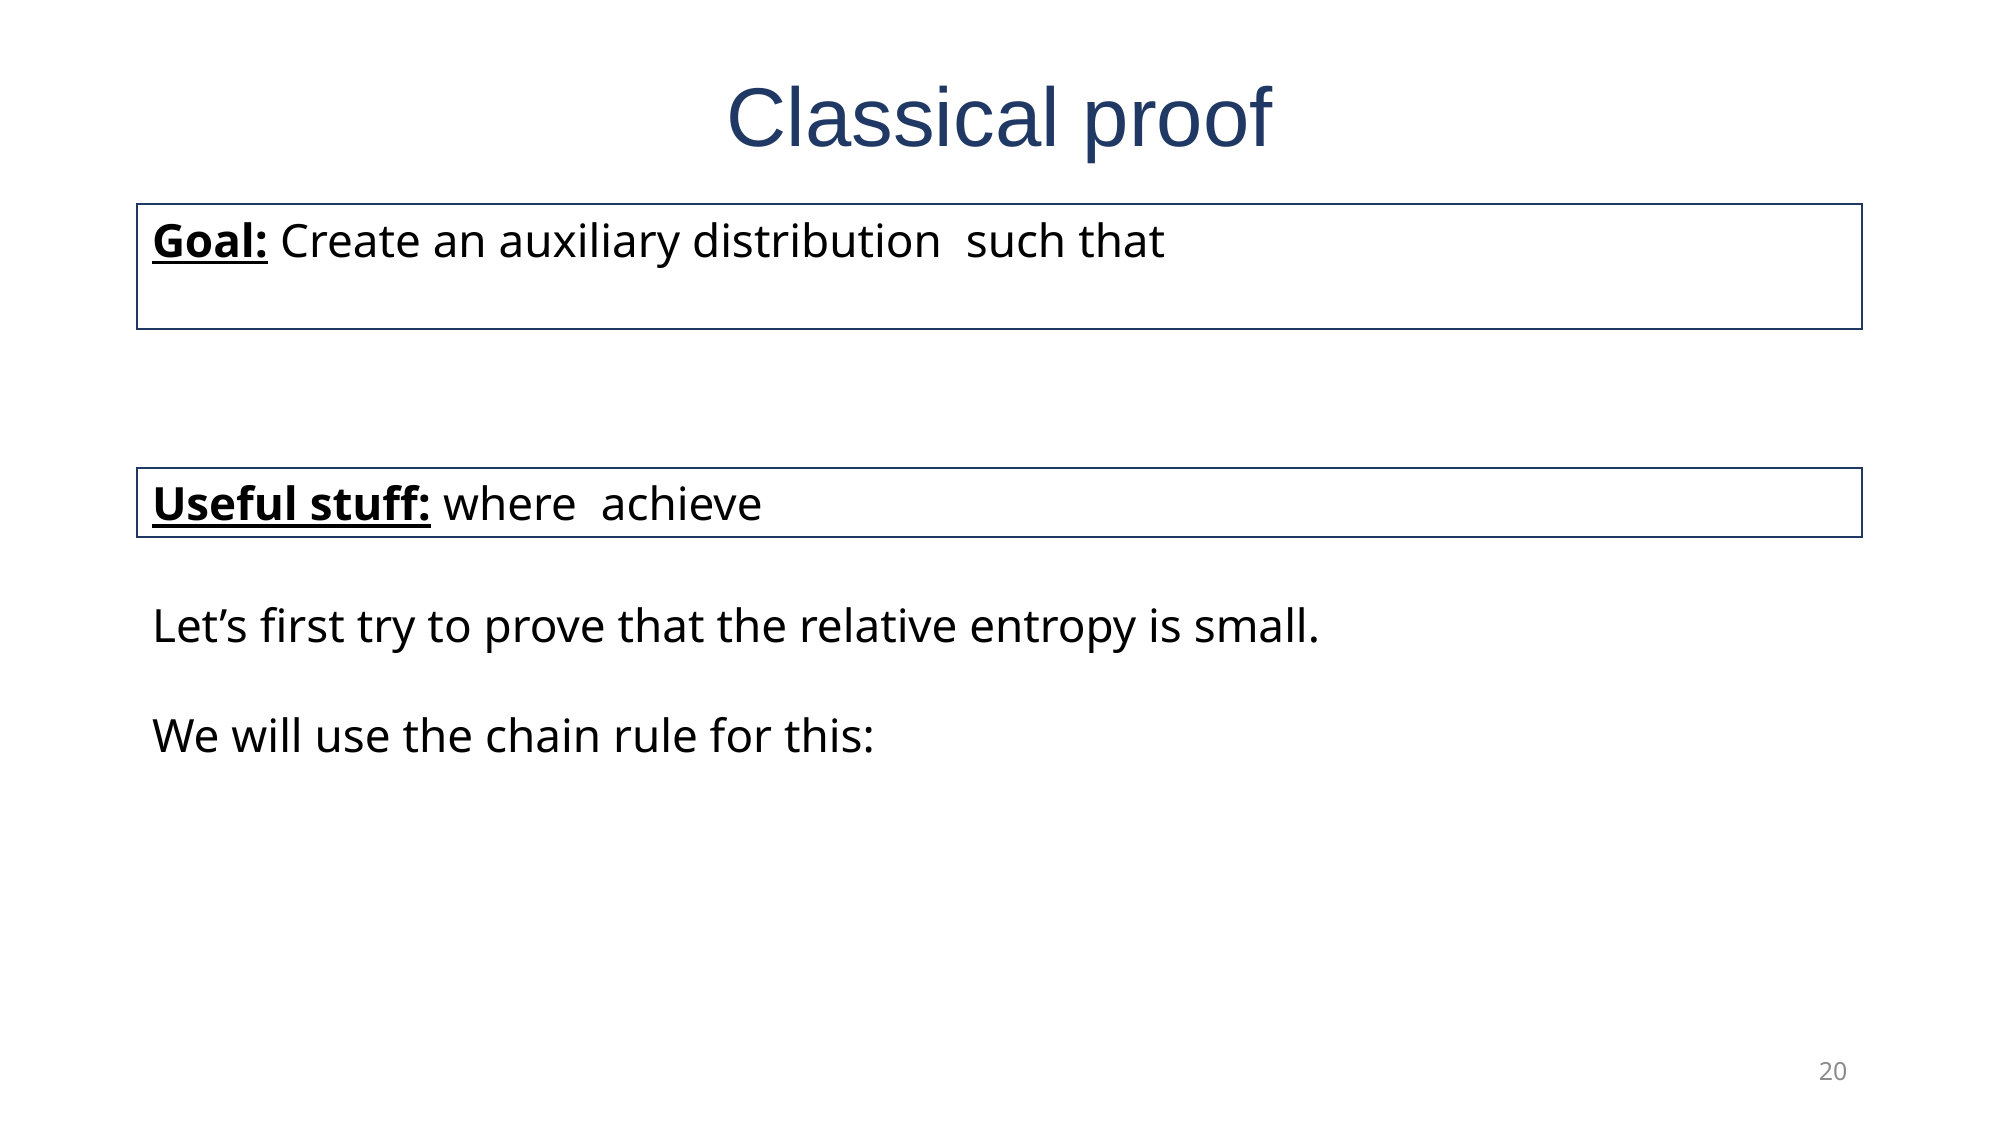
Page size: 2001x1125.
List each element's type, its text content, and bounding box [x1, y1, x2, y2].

title Classical proof [137, 59, 1863, 180]
slide_number 20 [1412, 1042, 1863, 1103]
